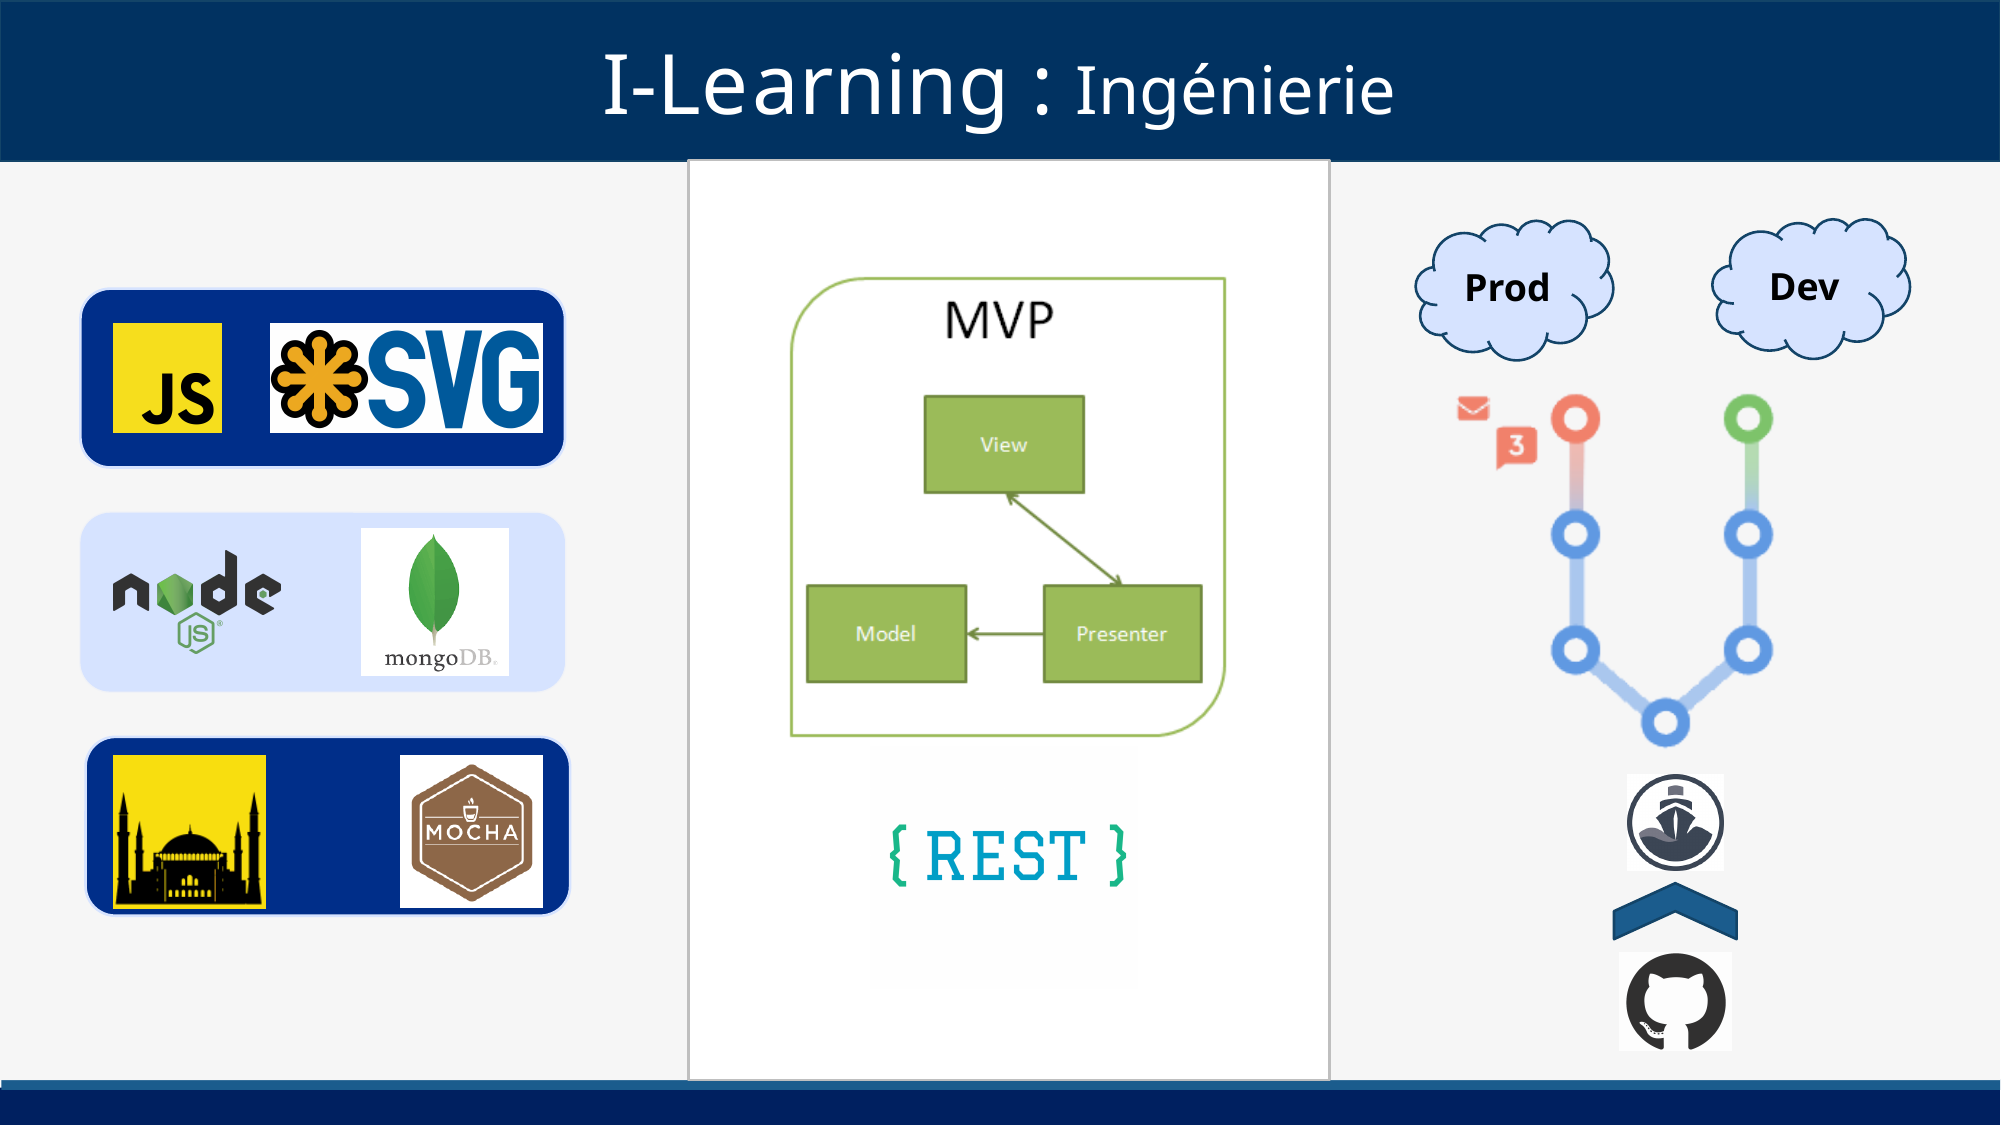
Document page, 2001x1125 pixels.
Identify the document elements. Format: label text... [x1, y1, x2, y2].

picture [112, 755, 267, 909]
picture [269, 323, 543, 433]
text_box Prod [1414, 219, 1615, 337]
picture [360, 528, 509, 677]
picture [1618, 951, 1732, 1052]
picture [112, 550, 282, 654]
picture [399, 755, 543, 909]
text_box Dev [1711, 217, 1912, 337]
text_box [0, 162, 687, 1081]
text_box [84, 735, 572, 918]
picture [112, 323, 223, 433]
text_box [1612, 881, 1738, 941]
text_box I-Le arning : Ingénierie [0, 0, 2000, 162]
text_box [1331, 162, 2000, 1081]
text_box [79, 511, 567, 693]
text_box [687, 159, 1331, 1081]
text_box [79, 287, 567, 469]
picture [1415, 340, 1883, 871]
picture [782, 270, 1236, 989]
